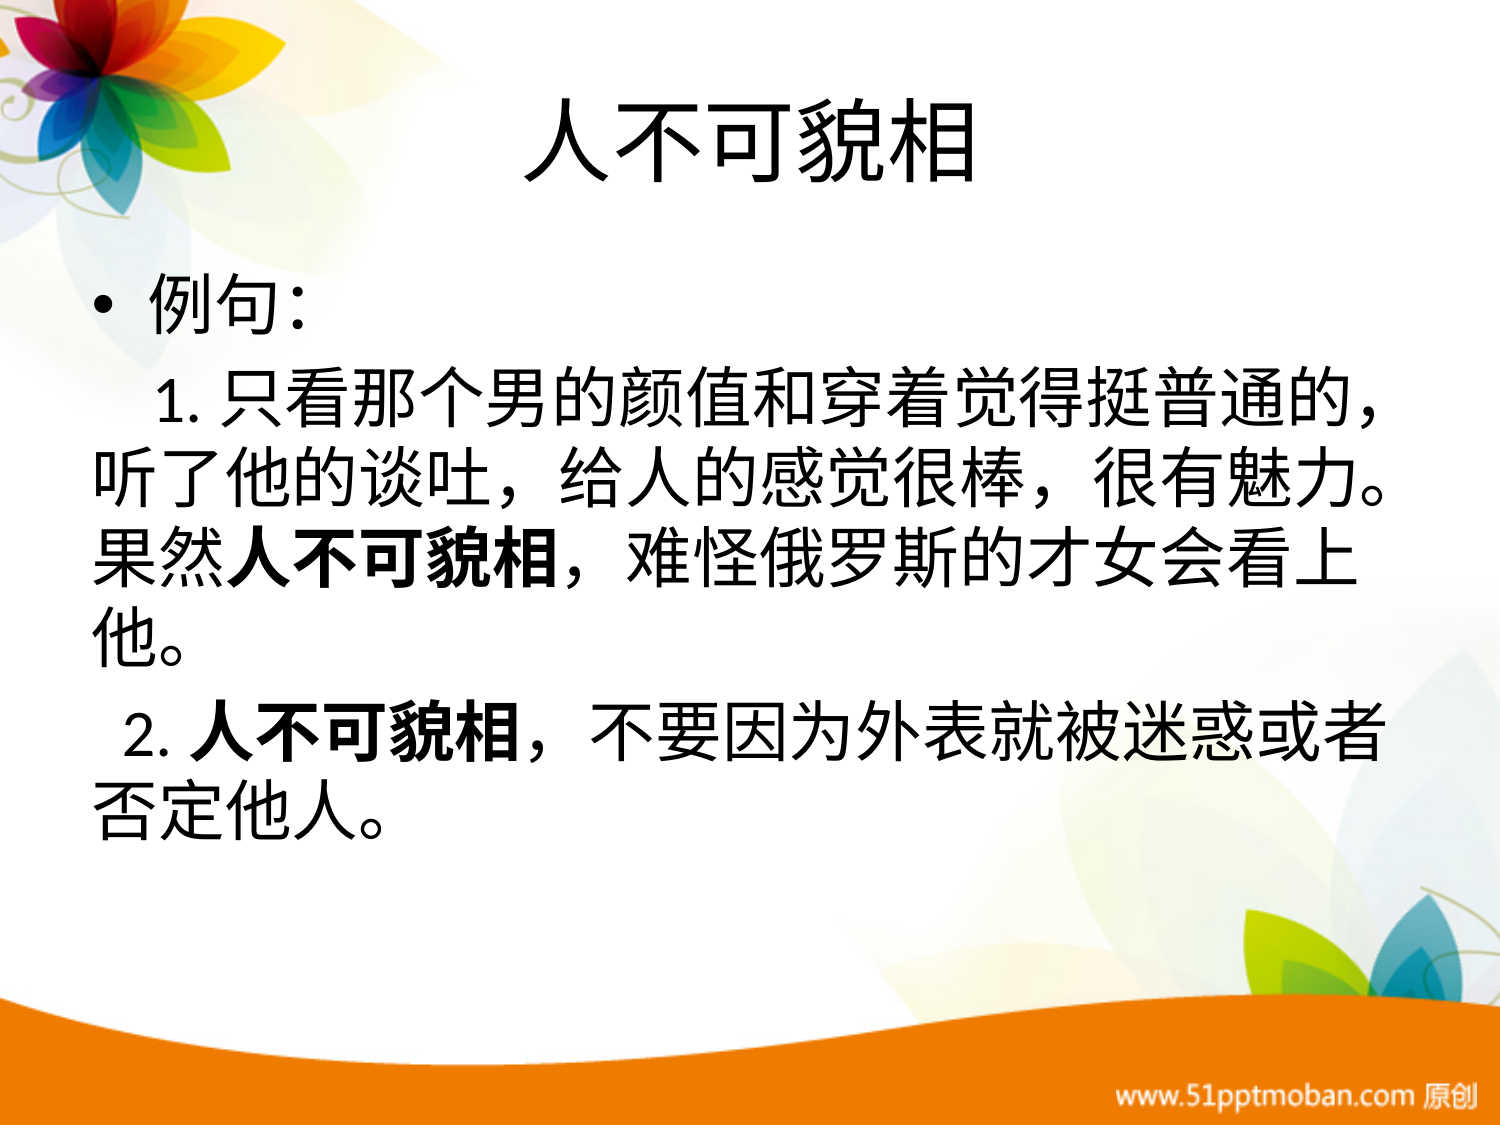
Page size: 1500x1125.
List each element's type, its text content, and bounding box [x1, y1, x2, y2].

list 例句： 1.只看那个男的颜值和穿着觉得挺普通的，听了他的谈吐，给人的感觉很棒，很有魅力。果然人不可貌相，难怪俄罗斯的才女会看上他。 2.人不可貌相，不要因为外表就被迷惑或者否定他人。 [76, 255, 1427, 998]
title 人不可貌相 [75, 45, 1425, 233]
picture [0, 0, 1500, 1125]
